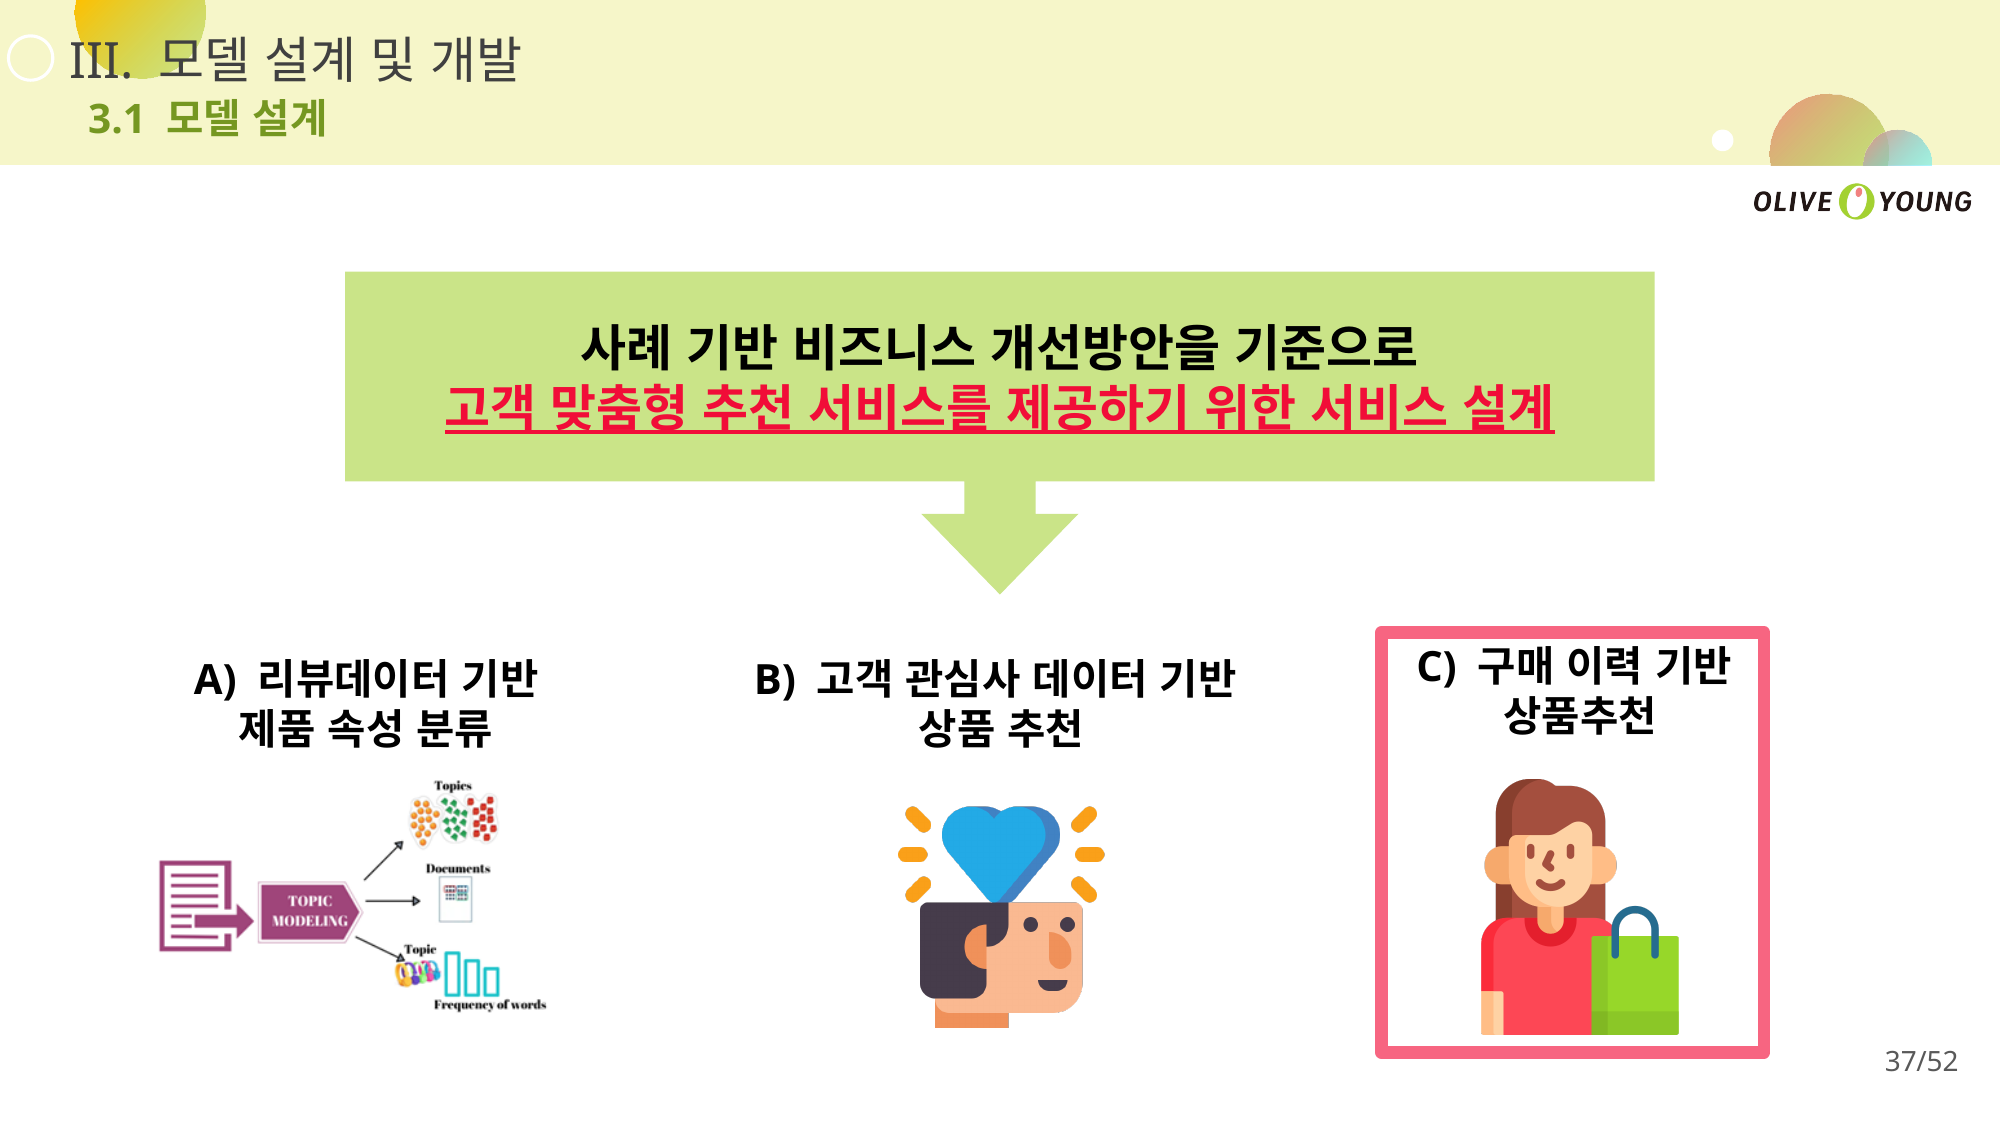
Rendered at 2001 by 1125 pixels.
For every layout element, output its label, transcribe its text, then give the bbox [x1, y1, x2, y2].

picture [883, 799, 1120, 1035]
text_box B) 고객 관심사 데이터 기반 상품 추천 [699, 632, 1303, 773]
text_box 3.1 모델 설계 [68, 72, 773, 147]
text_box A) 리뷰데이터 기반 제품 속성 분류 [136, 632, 566, 773]
text_box [1379, 630, 1766, 1054]
picture [151, 779, 551, 1016]
text_box III. 모델 설계 및 개발 [41, 8, 588, 105]
picture [1452, 779, 1708, 1035]
picture [1744, 174, 1983, 228]
text_box 사례 기반 비즈니스 개선방안을 기준으로 고객 맞춤형 추천 서비스를 제공하기 위한 서비스 설계 [345, 271, 1655, 595]
slide_number 37/52 [1828, 1019, 1974, 1106]
text_box C) 구매 이력 기반 상품추천 [1388, 619, 1772, 760]
